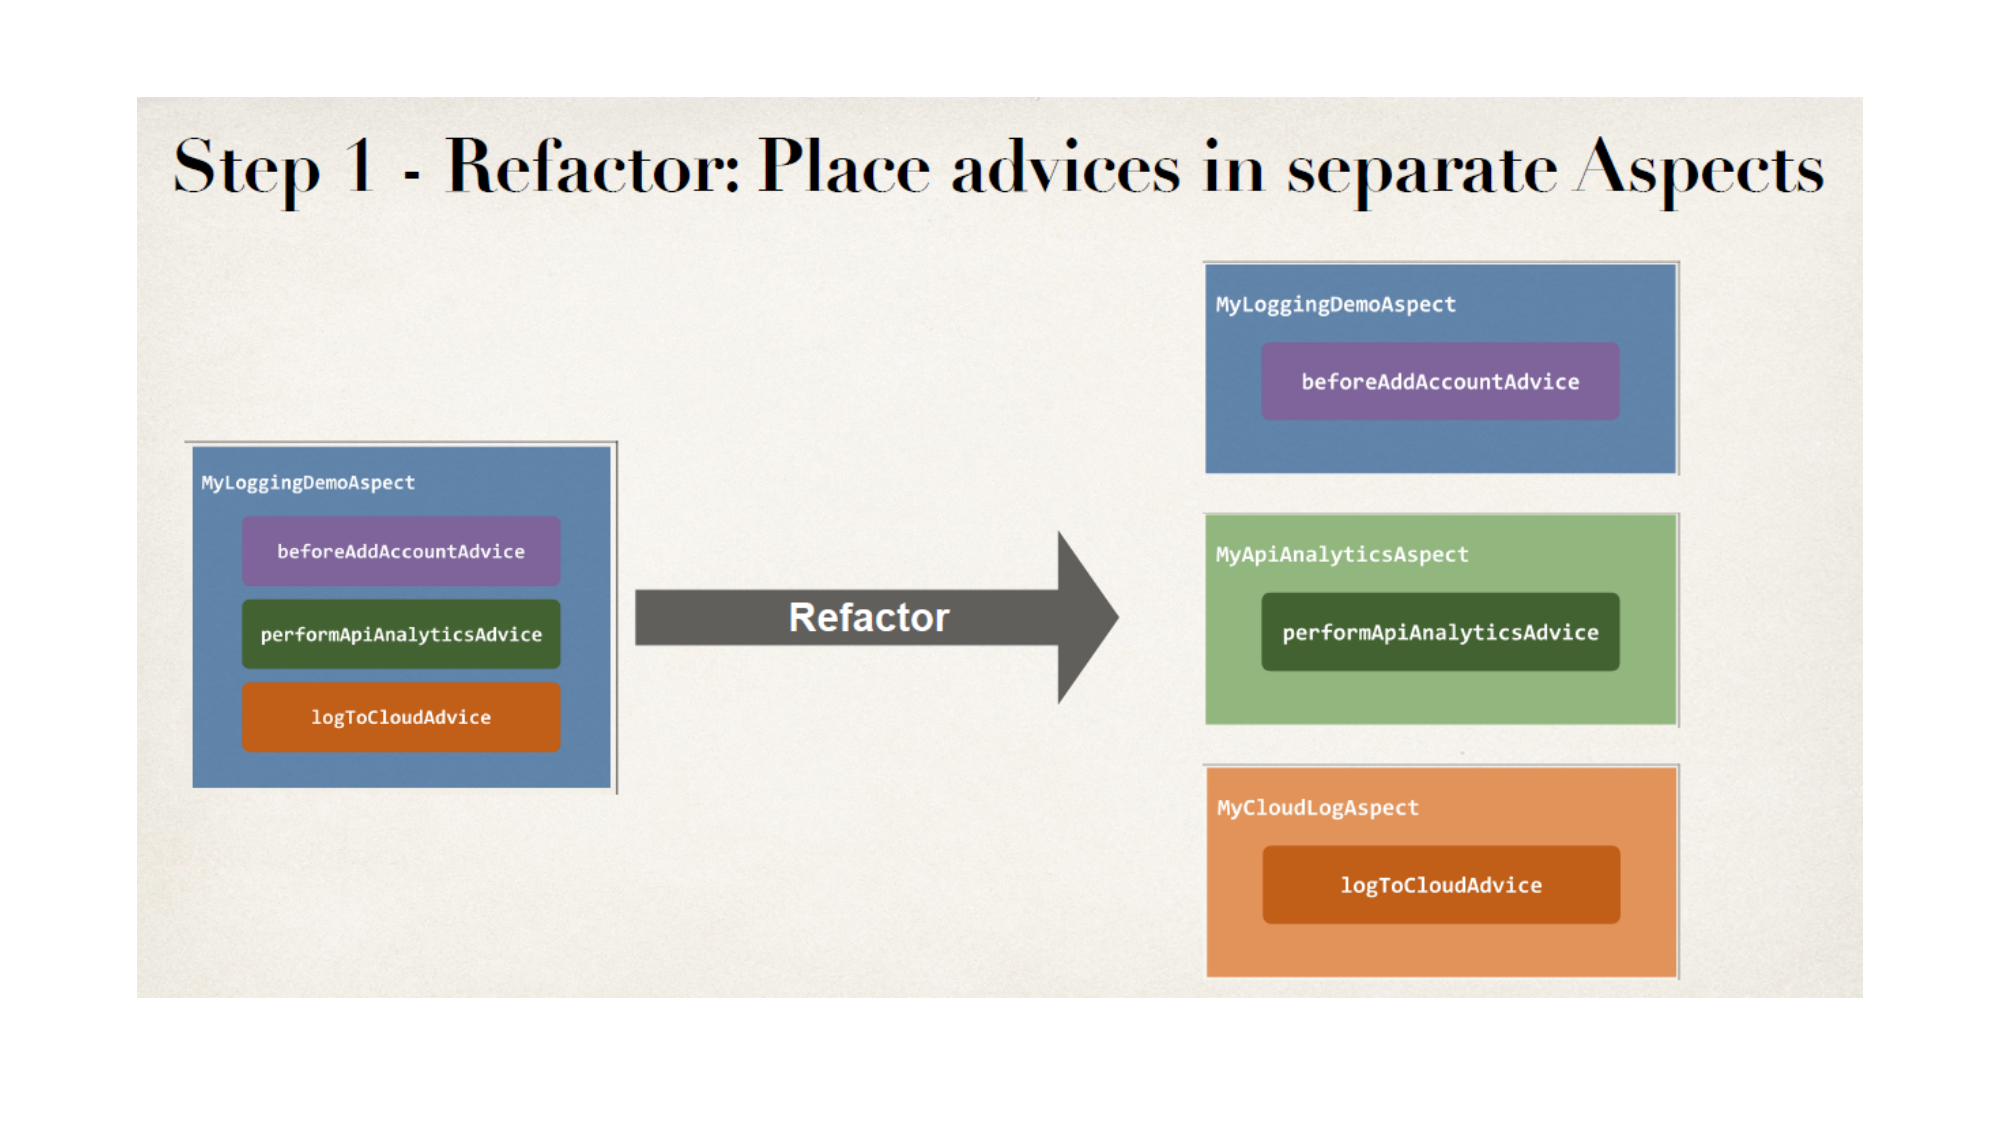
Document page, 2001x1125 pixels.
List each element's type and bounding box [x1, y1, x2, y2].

list [137, 97, 1863, 998]
